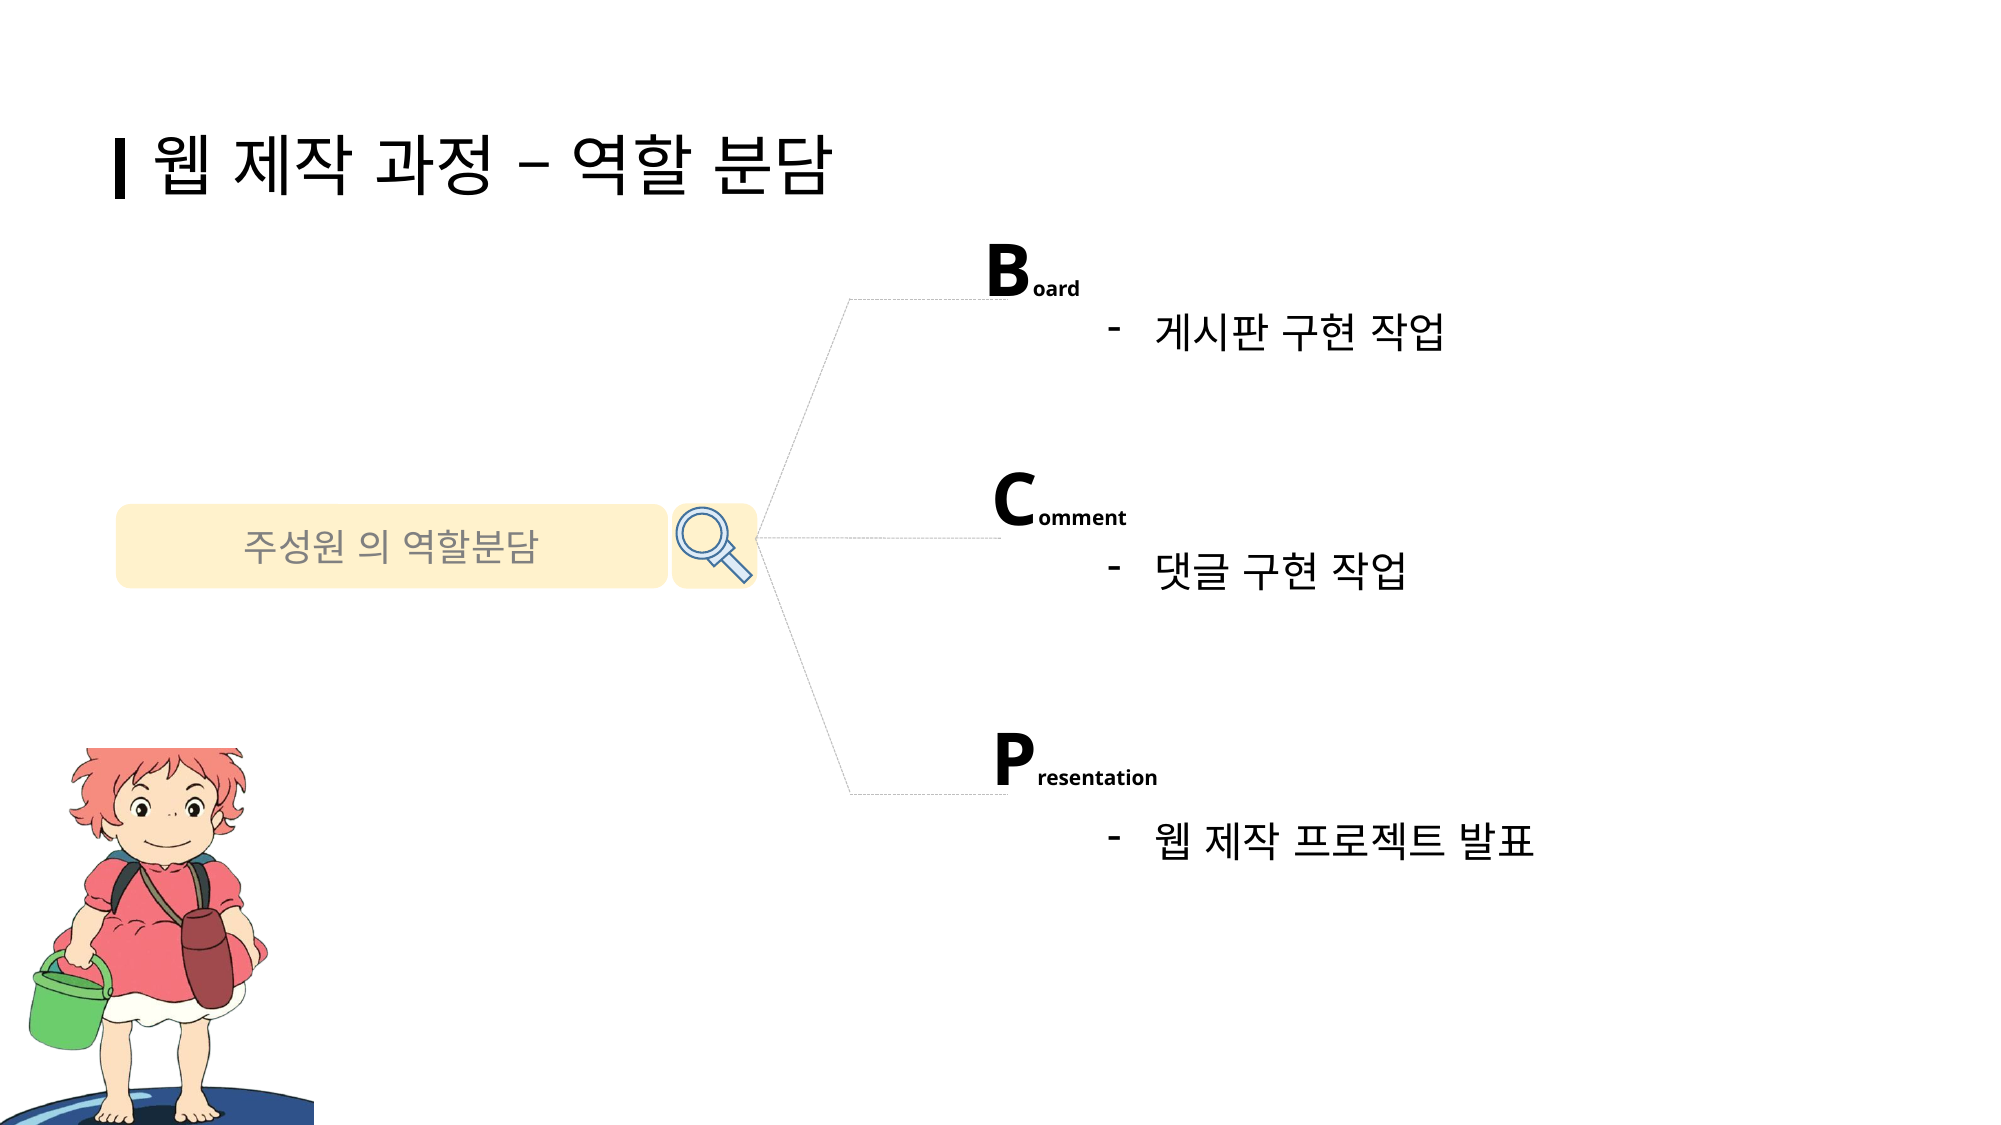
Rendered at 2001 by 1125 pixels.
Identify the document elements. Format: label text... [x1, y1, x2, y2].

text_box Presentation [977, 704, 1365, 807]
picture [0, 748, 314, 1125]
text_box [675, 506, 729, 560]
text_box 주성원 의 역할분담 [115, 503, 668, 589]
text_box 웹 제작 과정 – 역할 분담 [137, 59, 1863, 278]
text_box [671, 503, 756, 589]
text_box Board [969, 215, 1357, 319]
text_box Comment [977, 445, 1365, 548]
text_box [706, 540, 736, 568]
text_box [755, 539, 850, 793]
text_box 게시판 구현 작업 [1092, 299, 1940, 364]
text_box 댓글 구현 작업 [1092, 538, 1940, 603]
text_box [115, 138, 125, 199]
text_box 웹 제작 프로젝트 발표 [1092, 808, 1940, 924]
text_box [721, 553, 754, 585]
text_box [756, 298, 850, 537]
